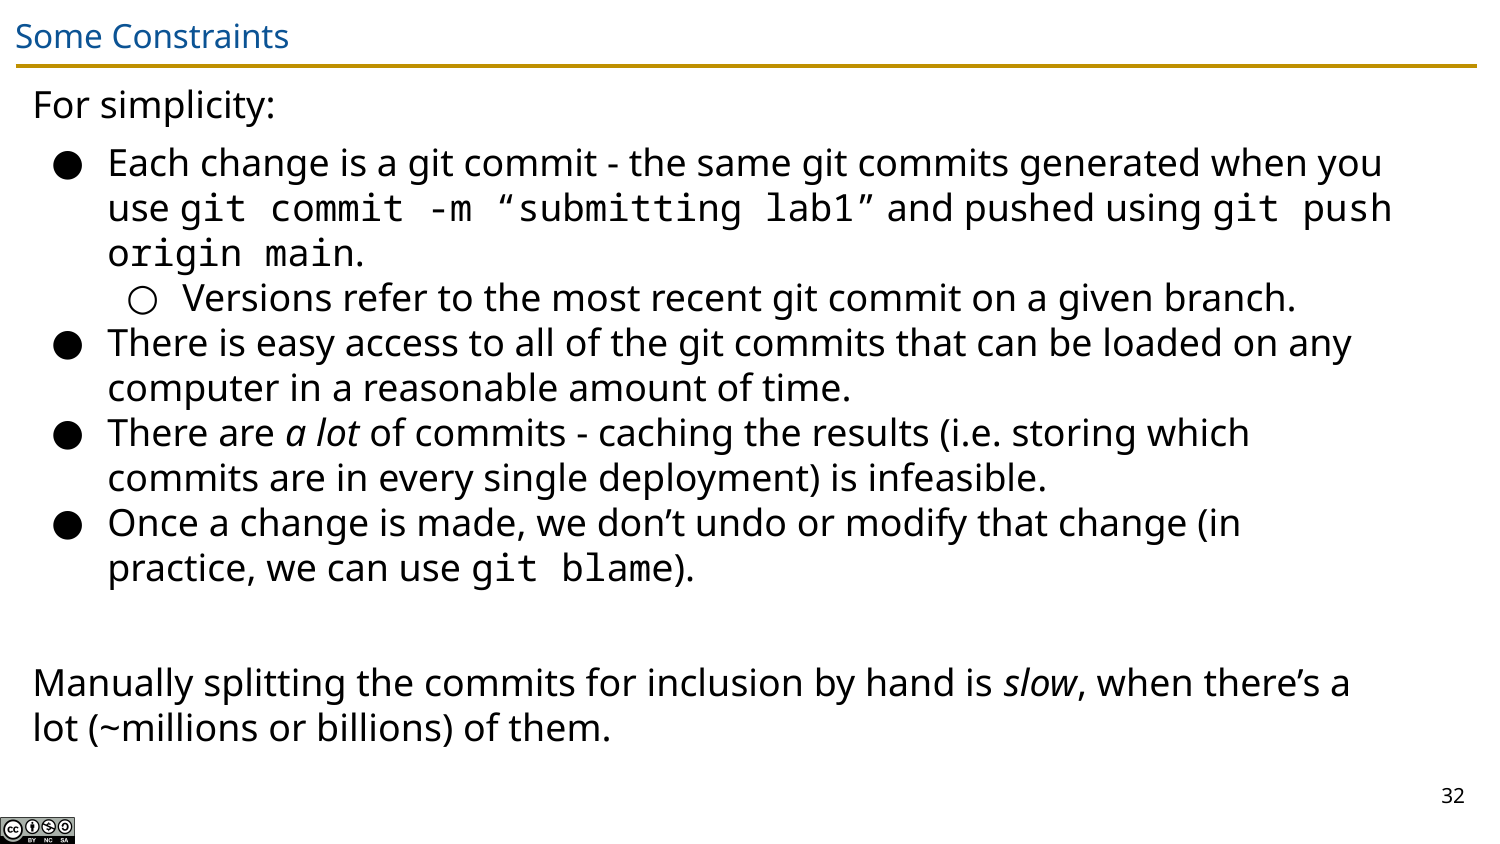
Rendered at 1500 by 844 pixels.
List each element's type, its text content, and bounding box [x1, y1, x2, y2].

slide_number ‹#› [1389, 764, 1480, 830]
list For simplicity: Each change is a git commit - the same git commits generated when you use git commit -m “submitting lab1” and pushed using git push origin main. Versions refer to the most recent git commit on a given branch. There is easy access to all of the git commits that can be loaded on any computer in a reasonable amount of time. There are a lot of commits - caching the results (i.e. storing which commits are in every single deployment) is infeasible. Once a change is made, we don’t undo or modify that change (in practice, we can use git blame). Manually splitting the commits for inclusion by hand is slow, when there’s a lot (~millions or billions) of them. [17, 65, 1416, 627]
title Some Constraints [0, 0, 1398, 65]
picture [0, 817, 75, 844]
